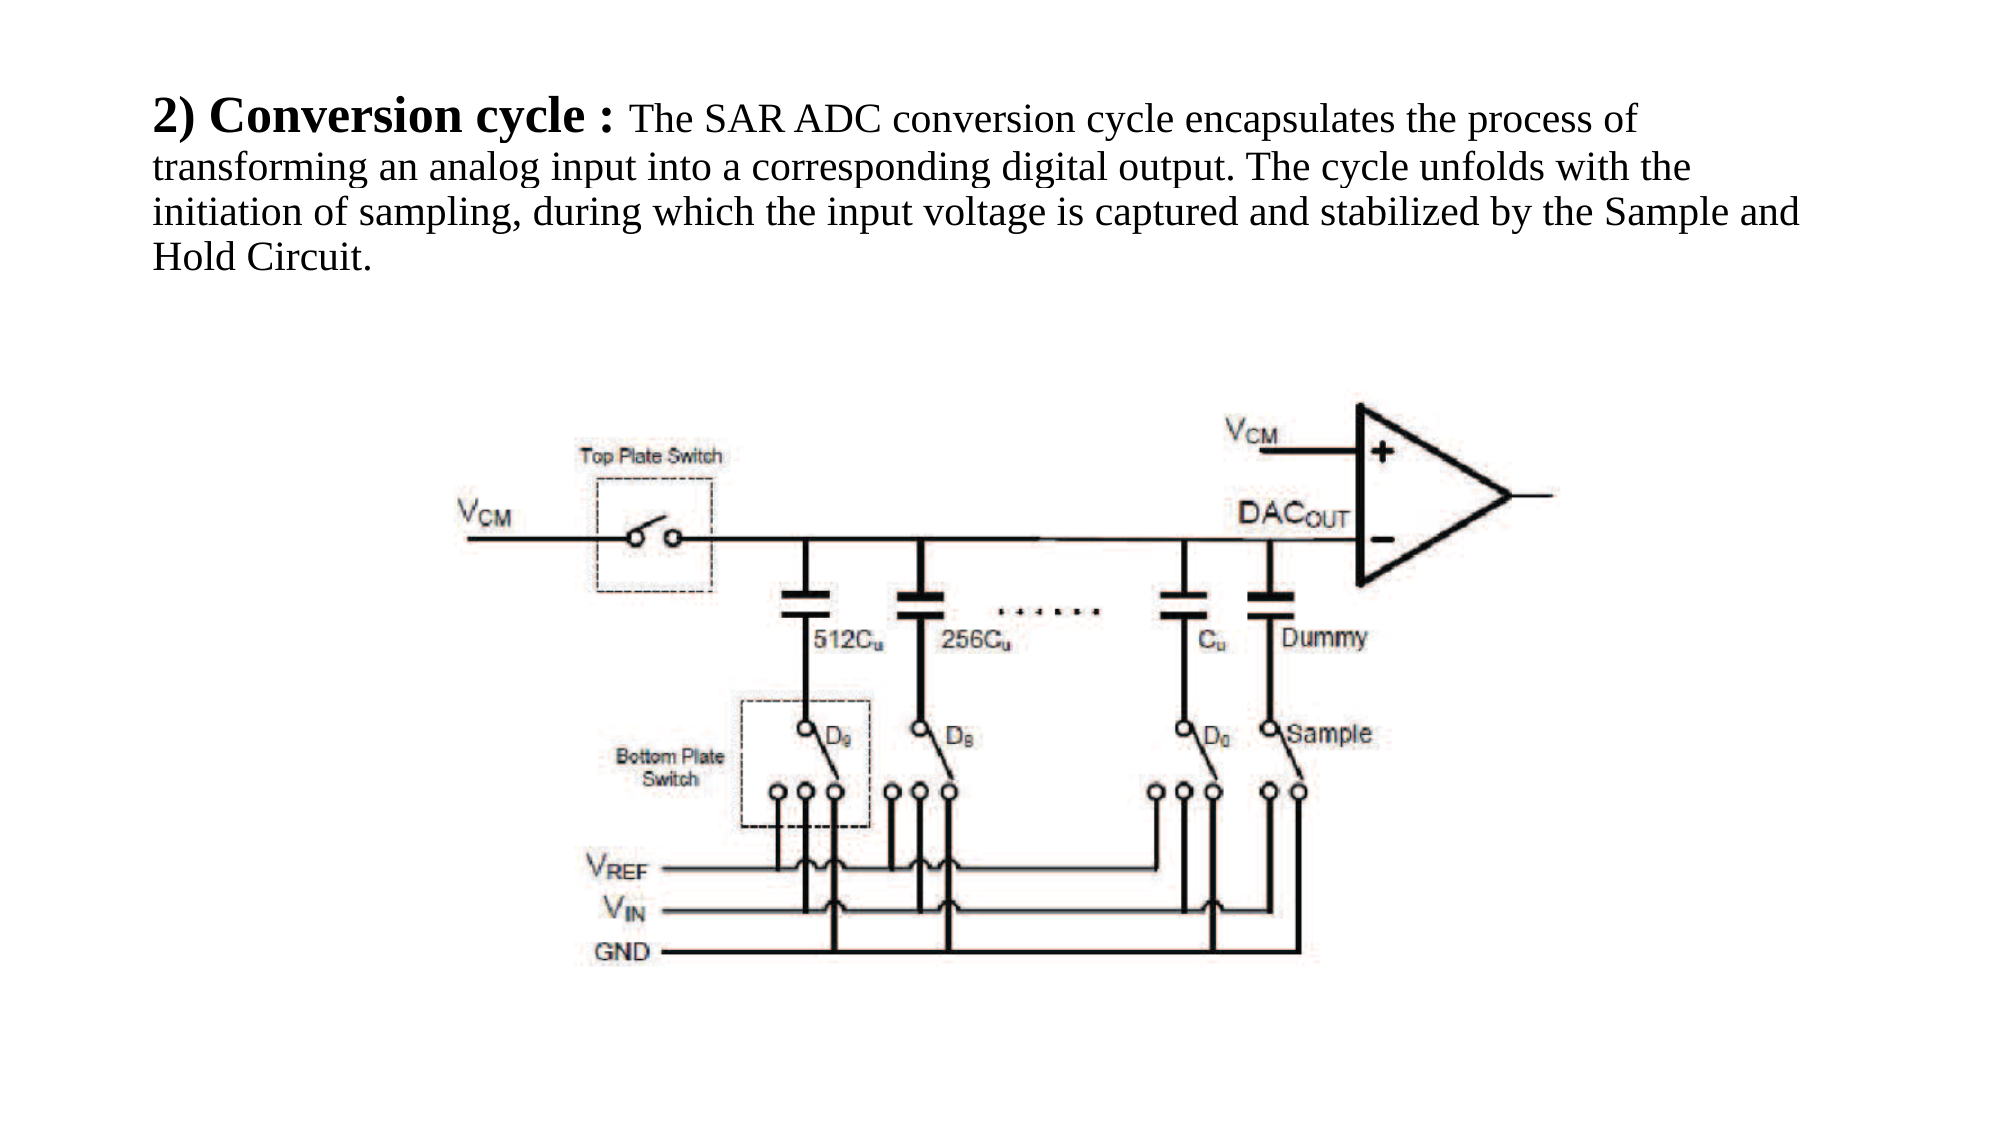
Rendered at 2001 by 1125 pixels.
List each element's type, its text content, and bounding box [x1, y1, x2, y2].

list 2) Conversion cycle : The SAR ADC conversion cycle encapsulates the process of transforming an analog input into a corresponding digital output. The cycle unfolds with the initiation of sampling, during which the input voltage is captured and stabilized by the Sample and Hold Circuit. [137, 80, 1863, 1045]
picture [402, 377, 1619, 986]
